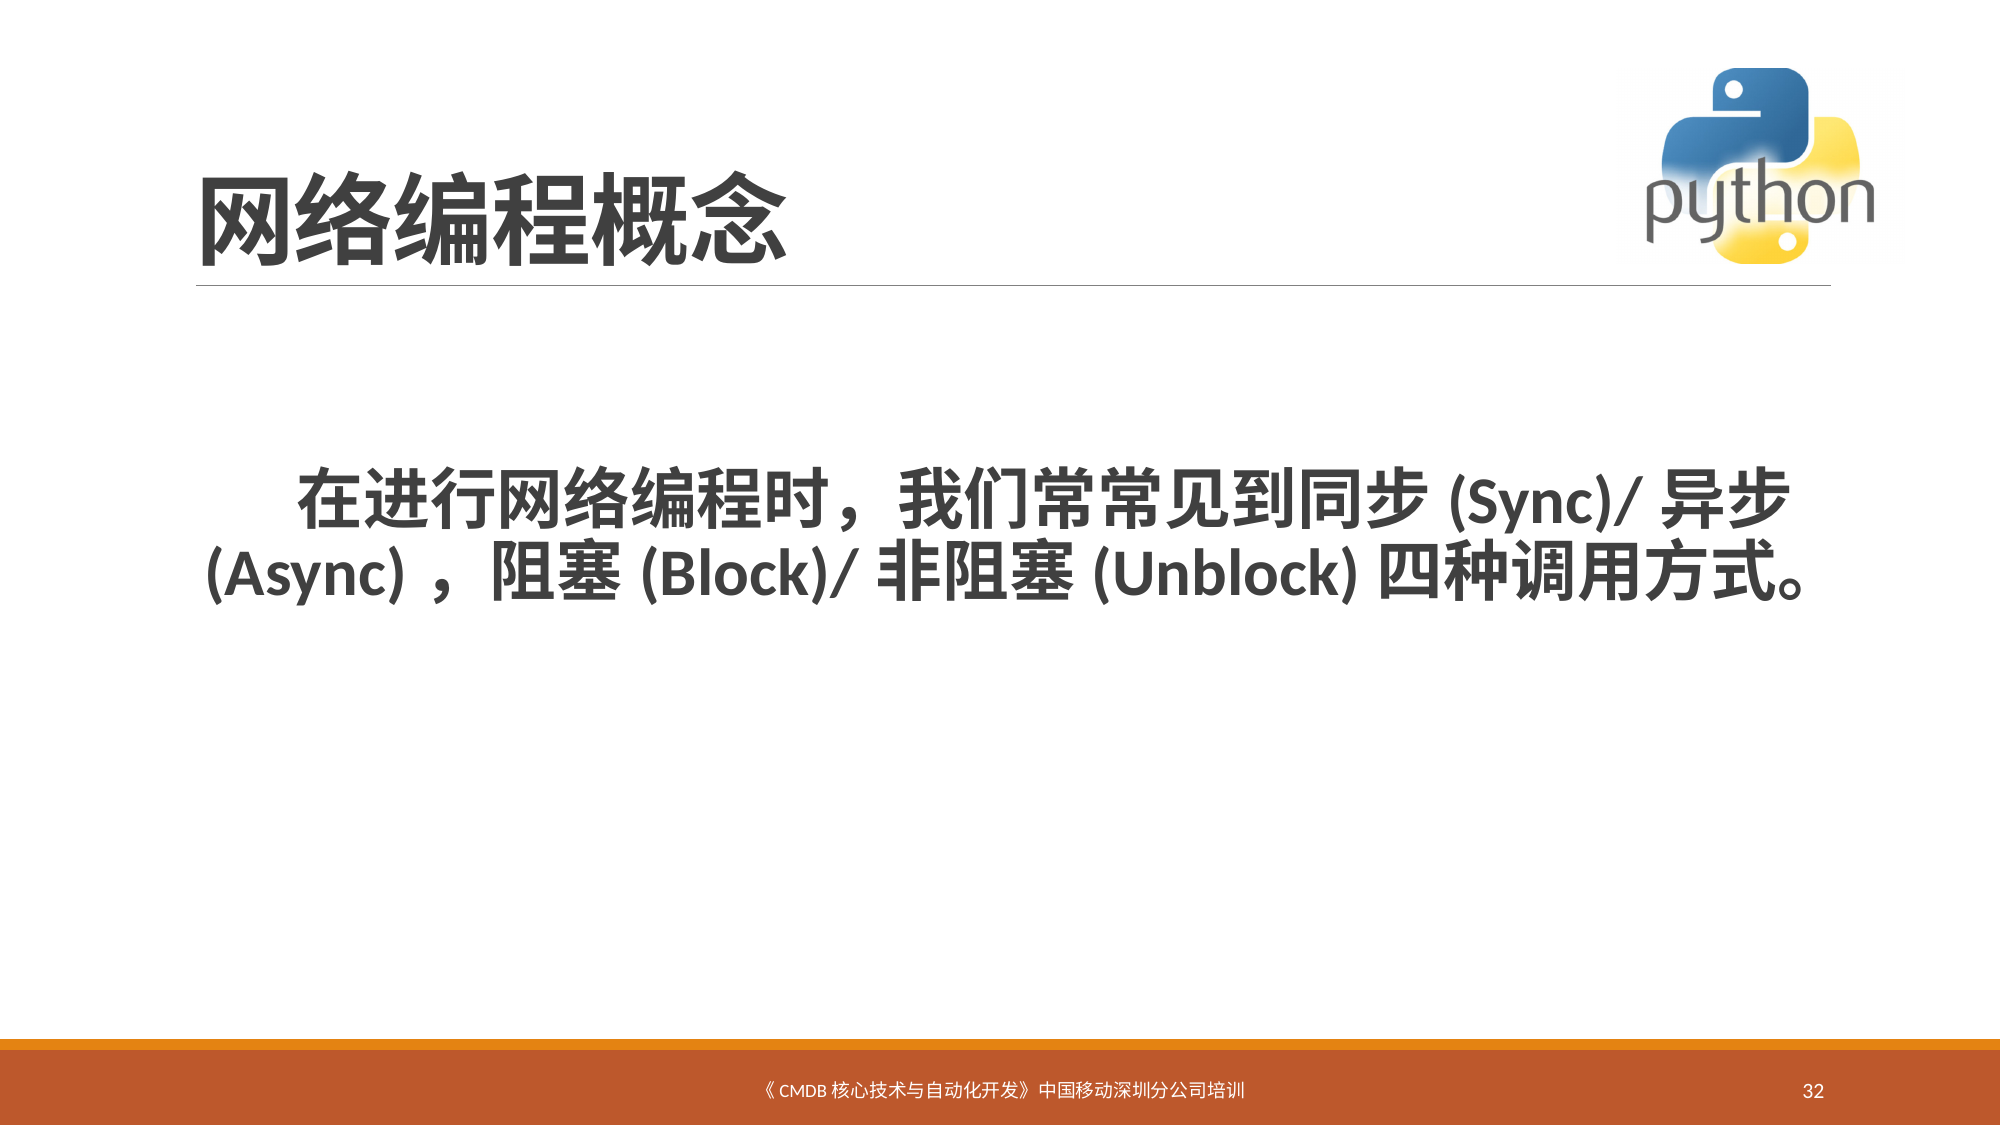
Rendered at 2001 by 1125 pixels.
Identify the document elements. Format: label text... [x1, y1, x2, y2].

title 网络编程概念 [180, 47, 1830, 285]
slide_number 32 [1624, 1059, 1840, 1120]
footer 《CMDB核心技术与自动化开发》中国移动深圳分公司培训 [604, 1059, 1396, 1120]
list 在进行网络编程时，我们常常见到同步(Sync)/异步(Async)，阻塞(Block)/非阻塞(Unblock)四种调用方式。 [189, 458, 1840, 626]
picture [1616, 68, 1906, 264]
